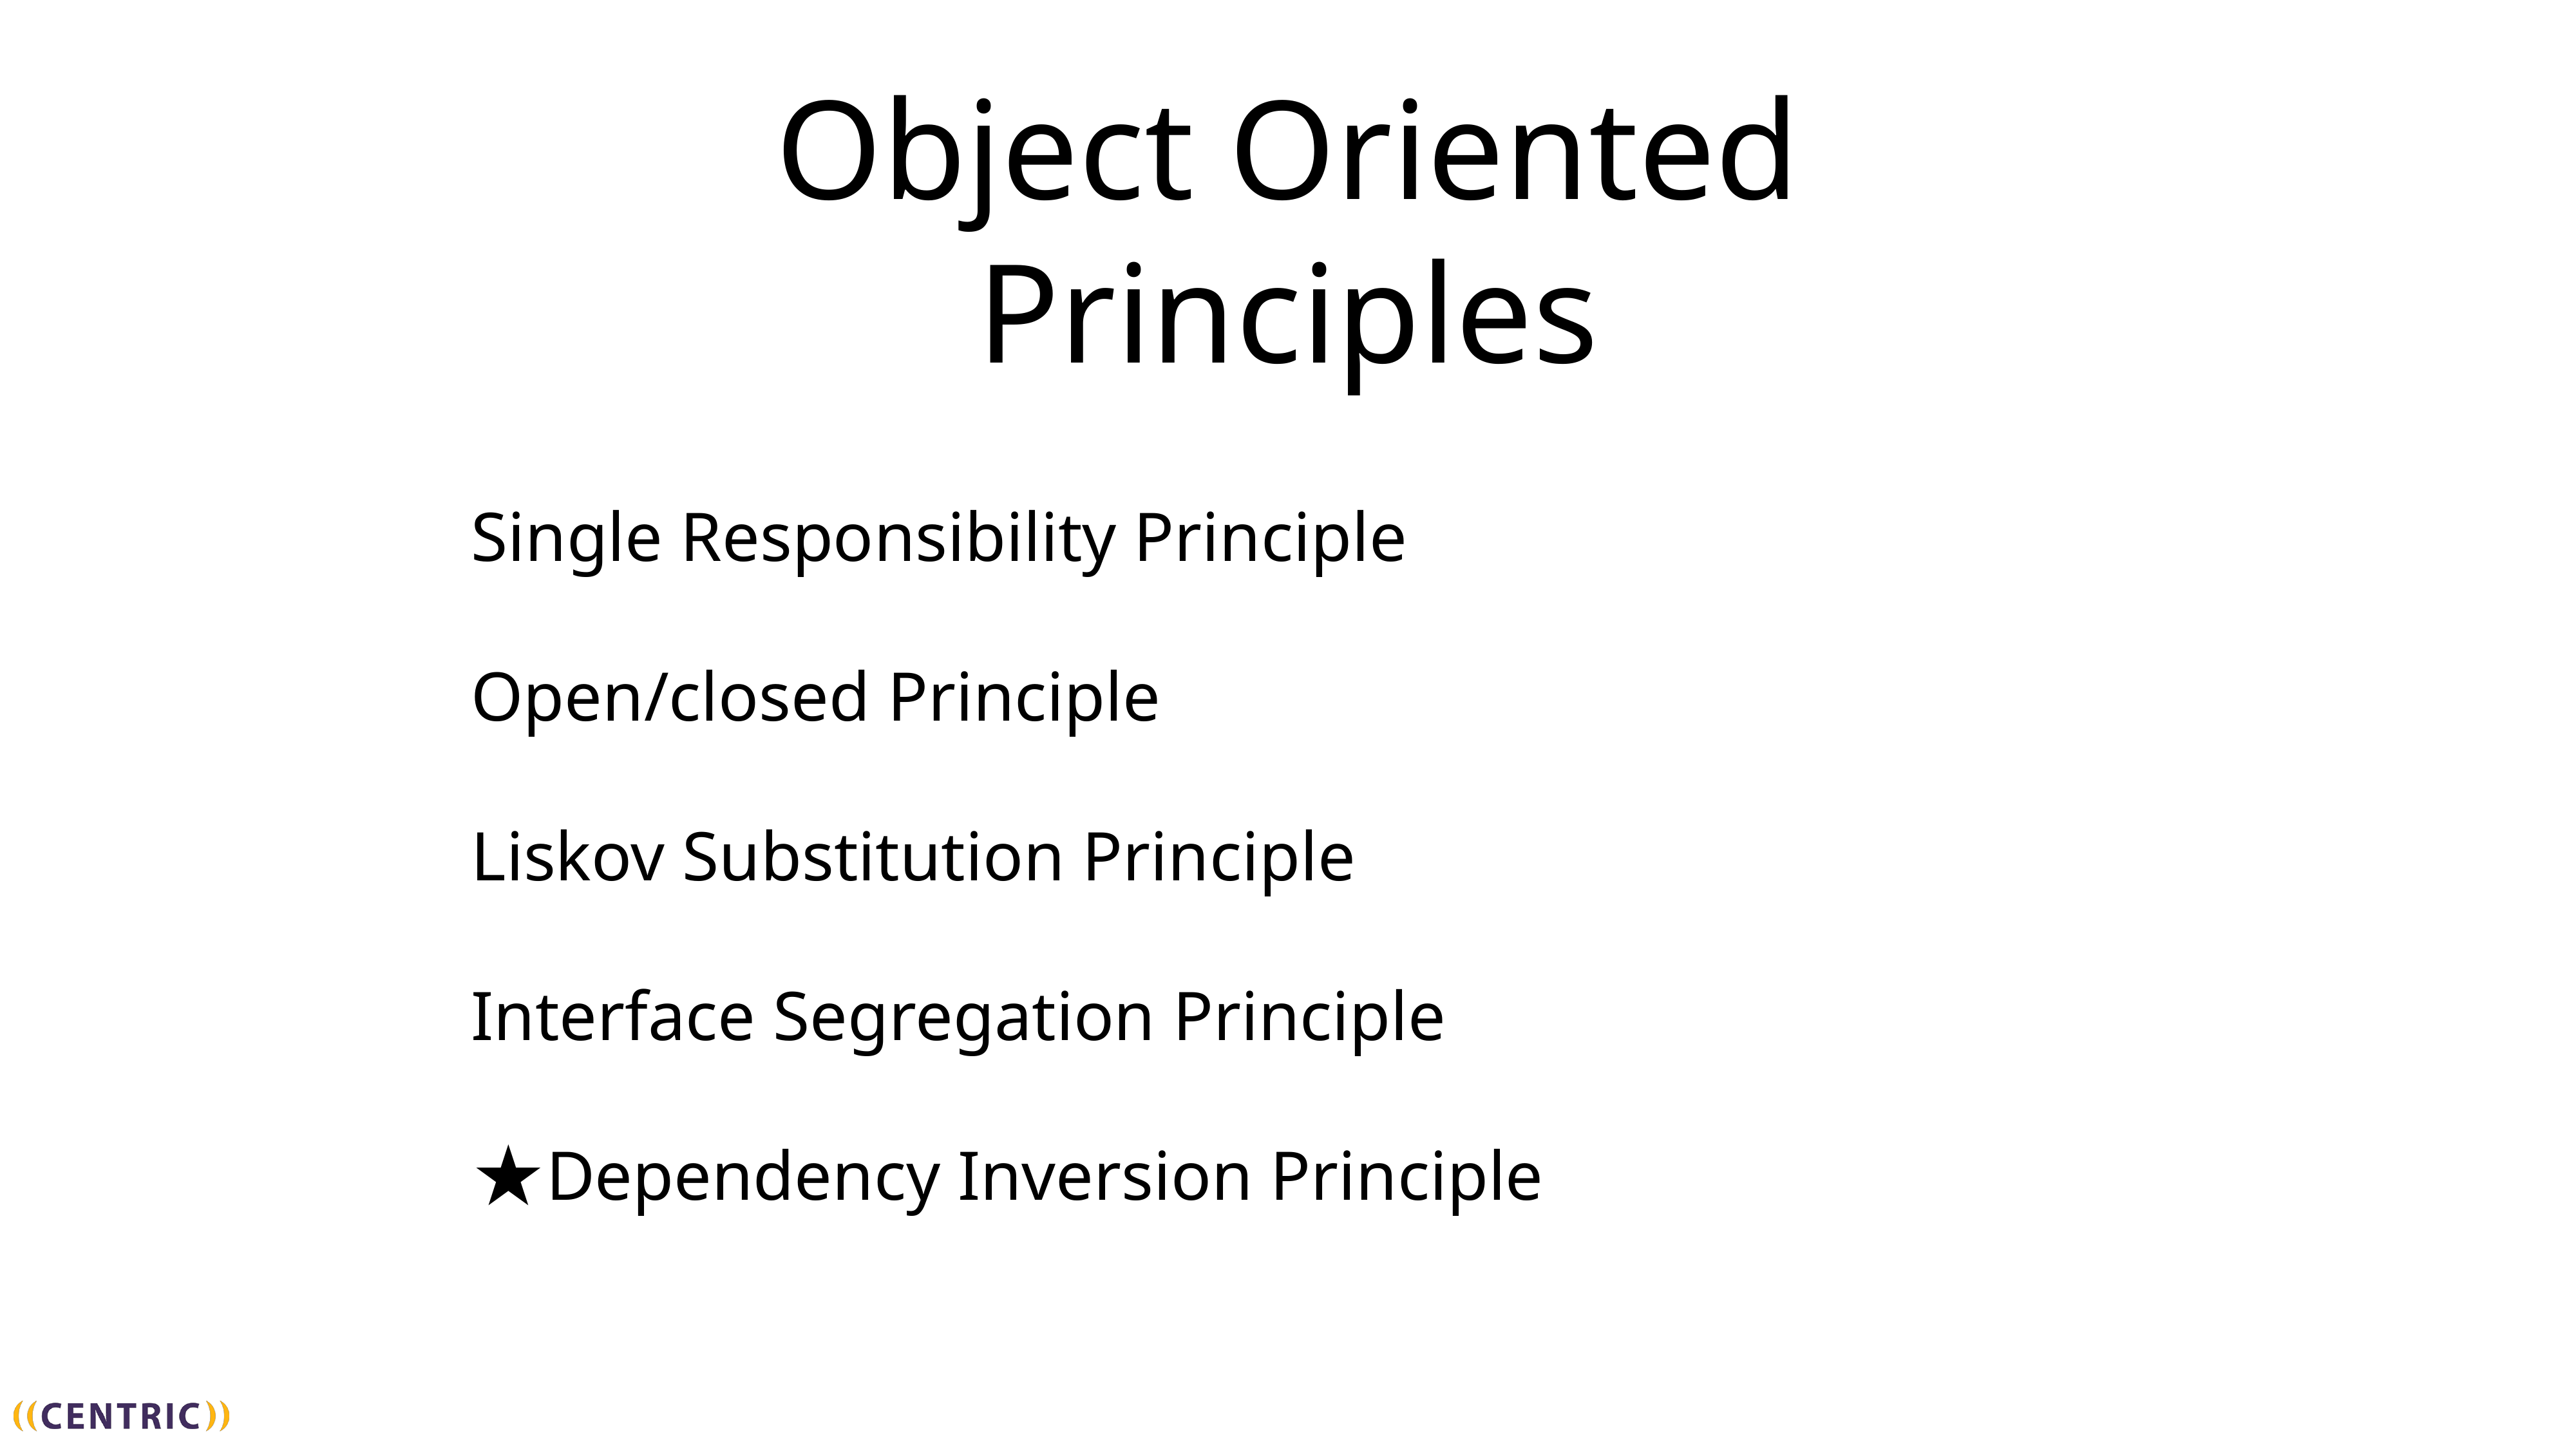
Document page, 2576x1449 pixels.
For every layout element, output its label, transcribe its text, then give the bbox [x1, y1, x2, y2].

list Single Responsibility Principle Open/closed Principle Liskov Substitution Principle Interface Segregation Principle Dependency Inversion Principle [463, 386, 2113, 1321]
picture [12, 1401, 231, 1432]
title Object Oriented Principles [463, 65, 2113, 386]
